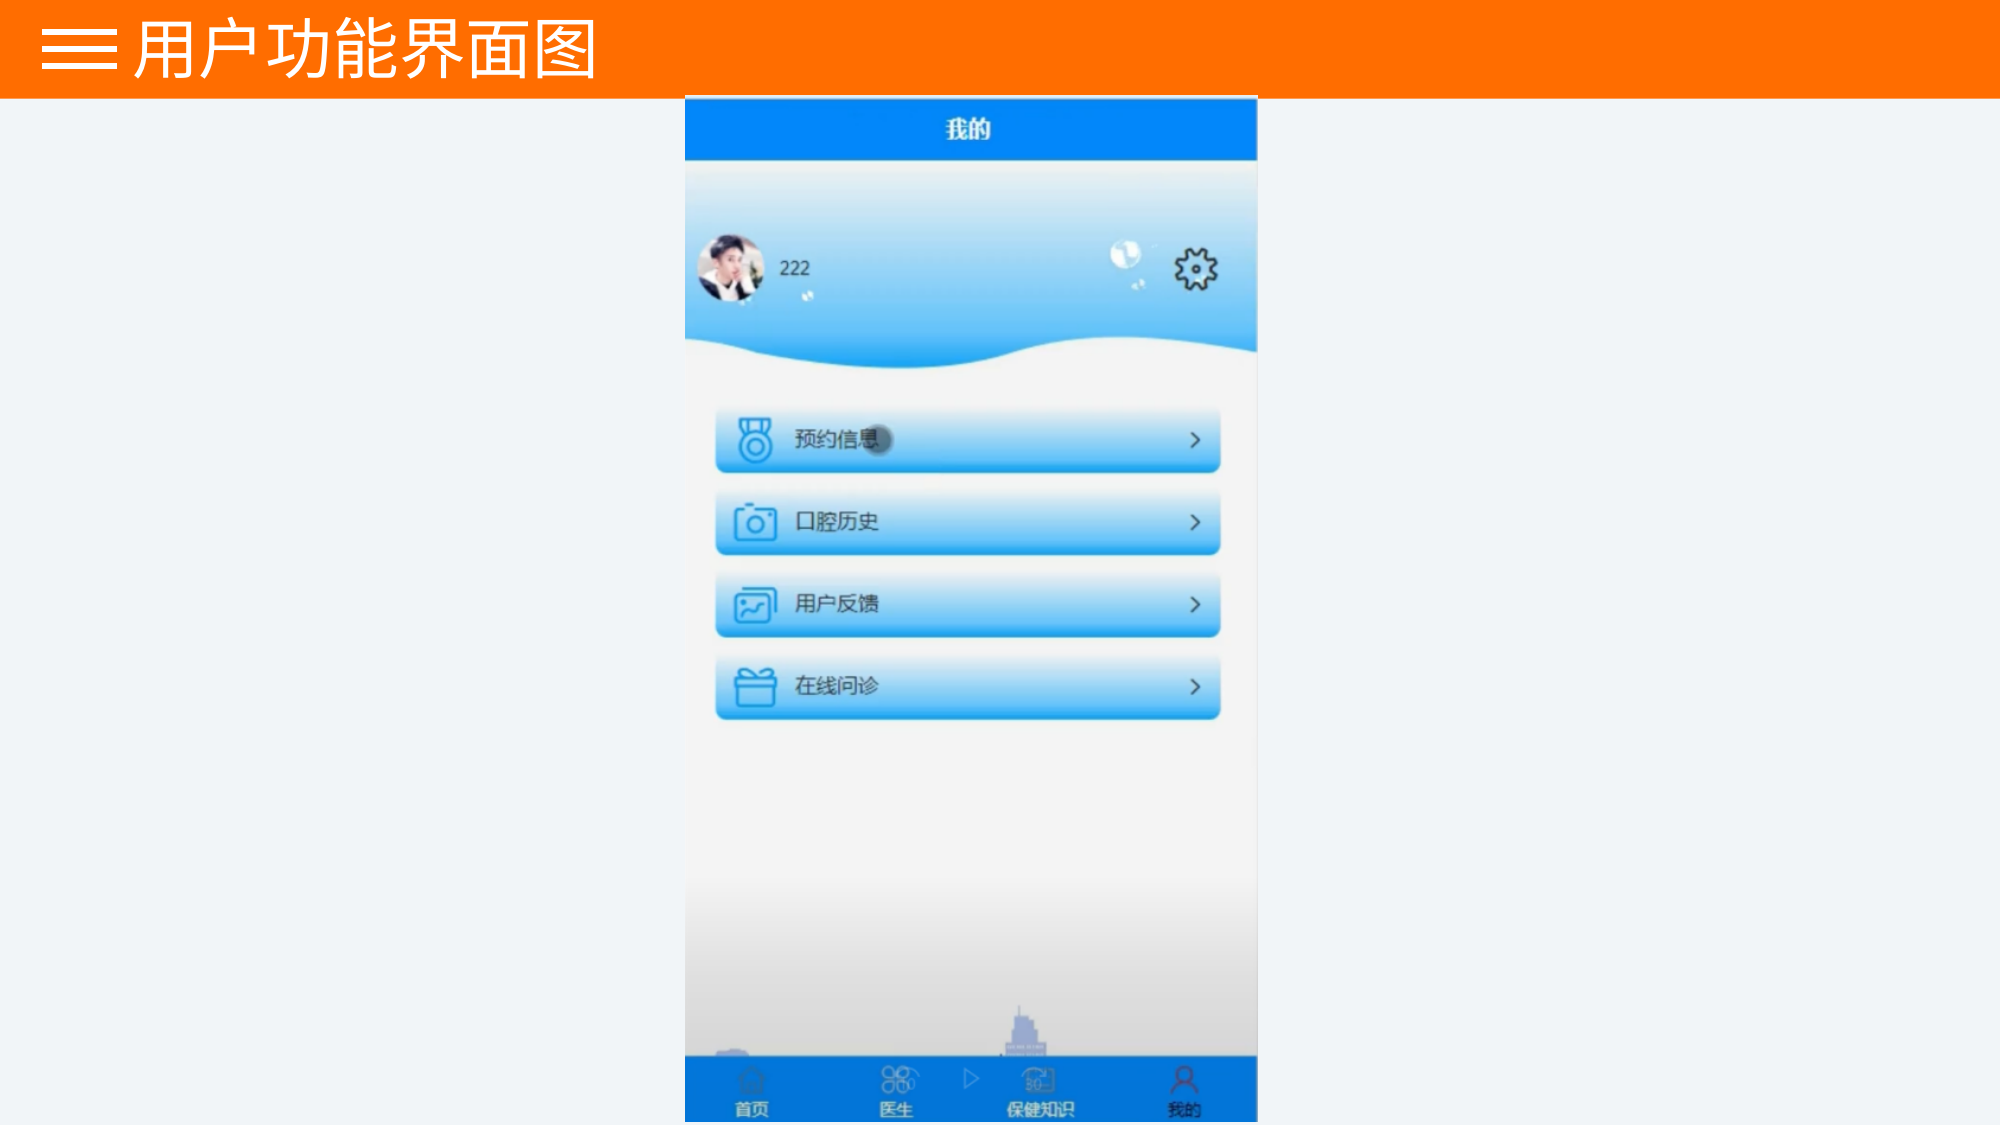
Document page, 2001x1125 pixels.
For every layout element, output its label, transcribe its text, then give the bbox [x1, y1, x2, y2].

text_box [42, 32, 118, 67]
picture [685, 95, 1258, 1122]
text_box 用户功能界面图 [117, 0, 813, 95]
text_box [813, 0, 2000, 100]
text_box [0, 0, 685, 100]
